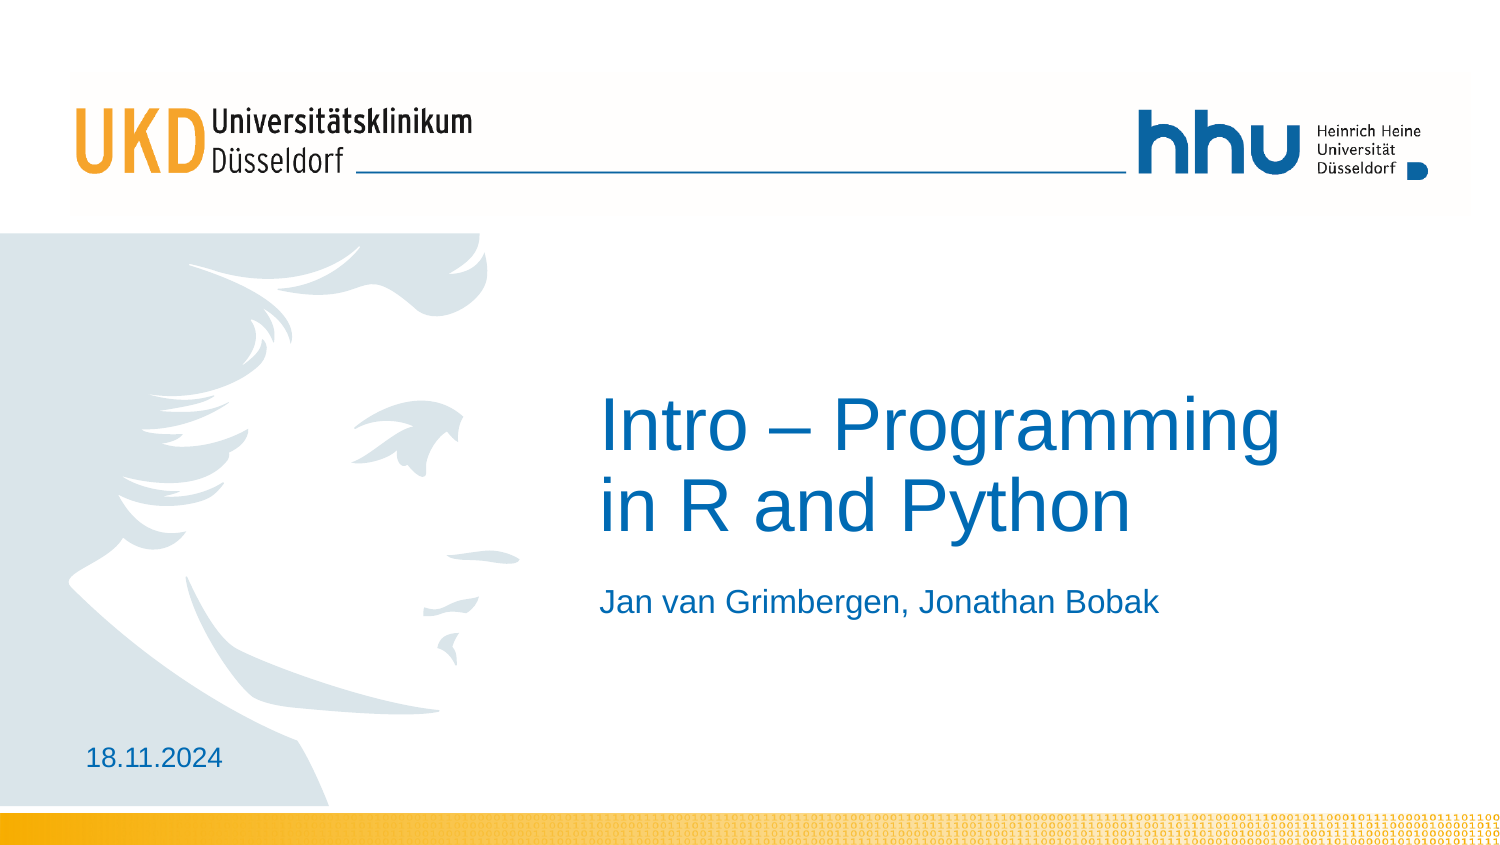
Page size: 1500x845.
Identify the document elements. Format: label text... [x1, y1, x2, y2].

title Intro – Programming in R and Python [599, 372, 1322, 548]
picture [70, 72, 1471, 216]
list 18.11.2024 [85, 731, 424, 777]
subtitle Jan van Grimbergen, Jonathan Bobak [599, 573, 1322, 673]
picture [0, 813, 1500, 845]
